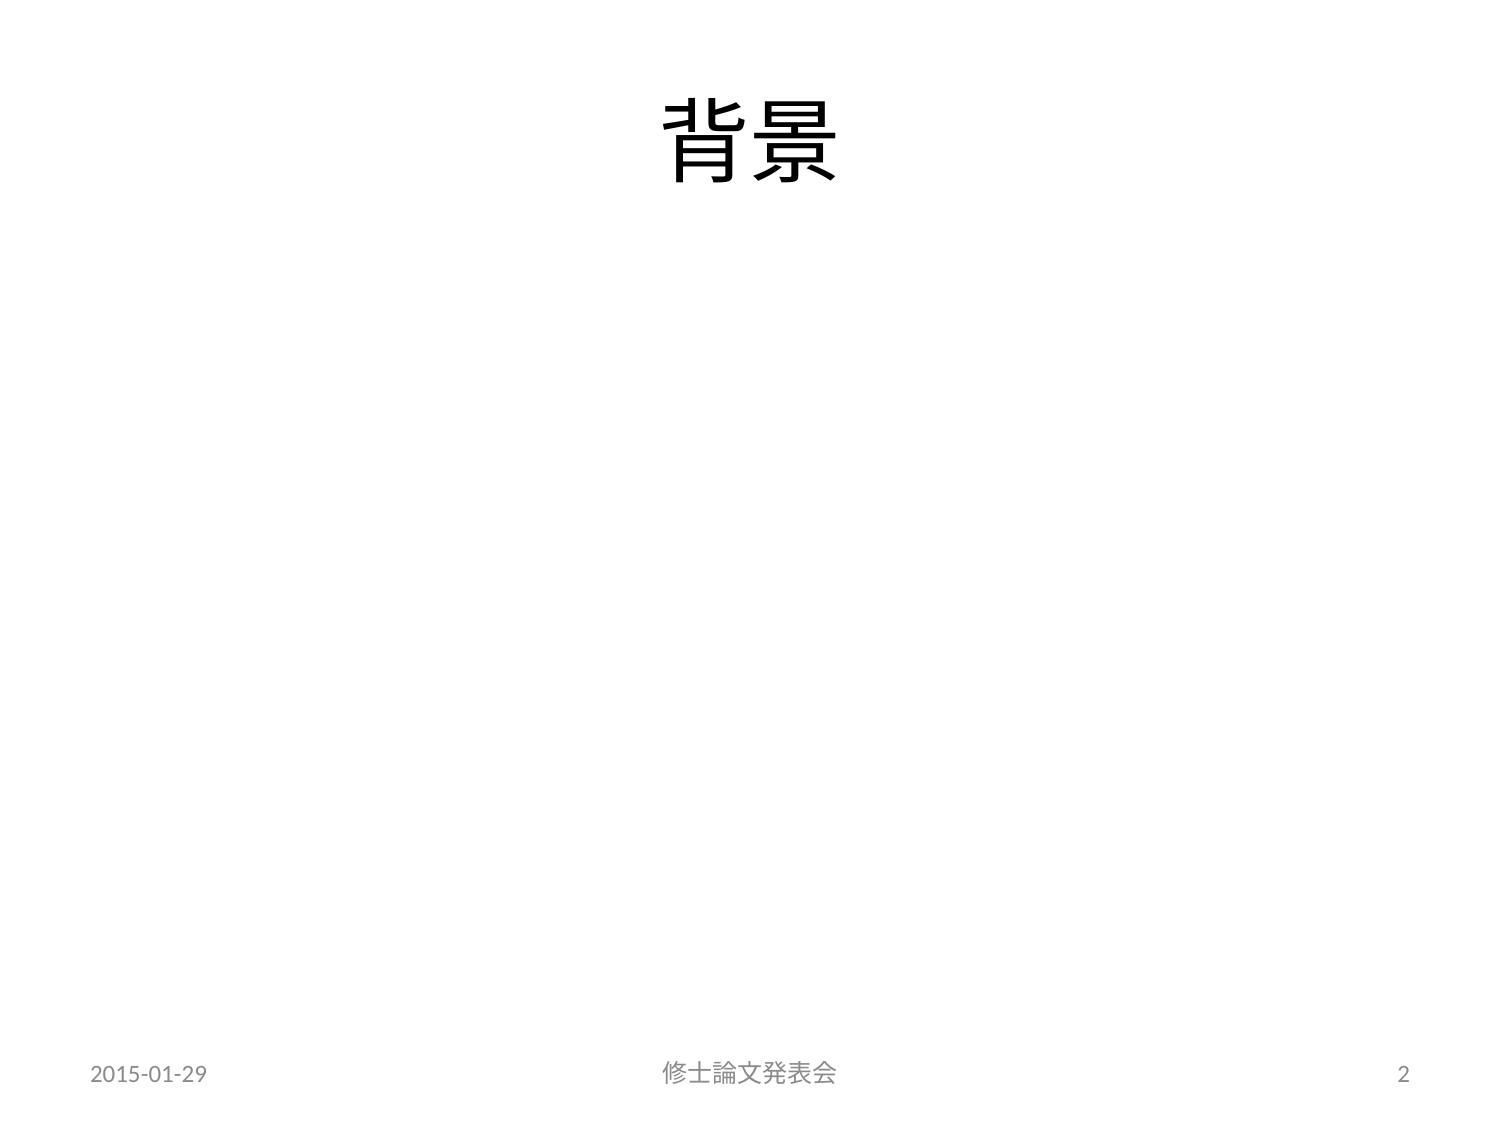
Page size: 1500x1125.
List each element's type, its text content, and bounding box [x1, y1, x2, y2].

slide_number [75, 1042, 425, 1103]
footer 修士論文発表会 [512, 1042, 988, 1103]
slide_number 2 [1074, 1042, 1425, 1103]
title 背景 [75, 45, 1425, 233]
